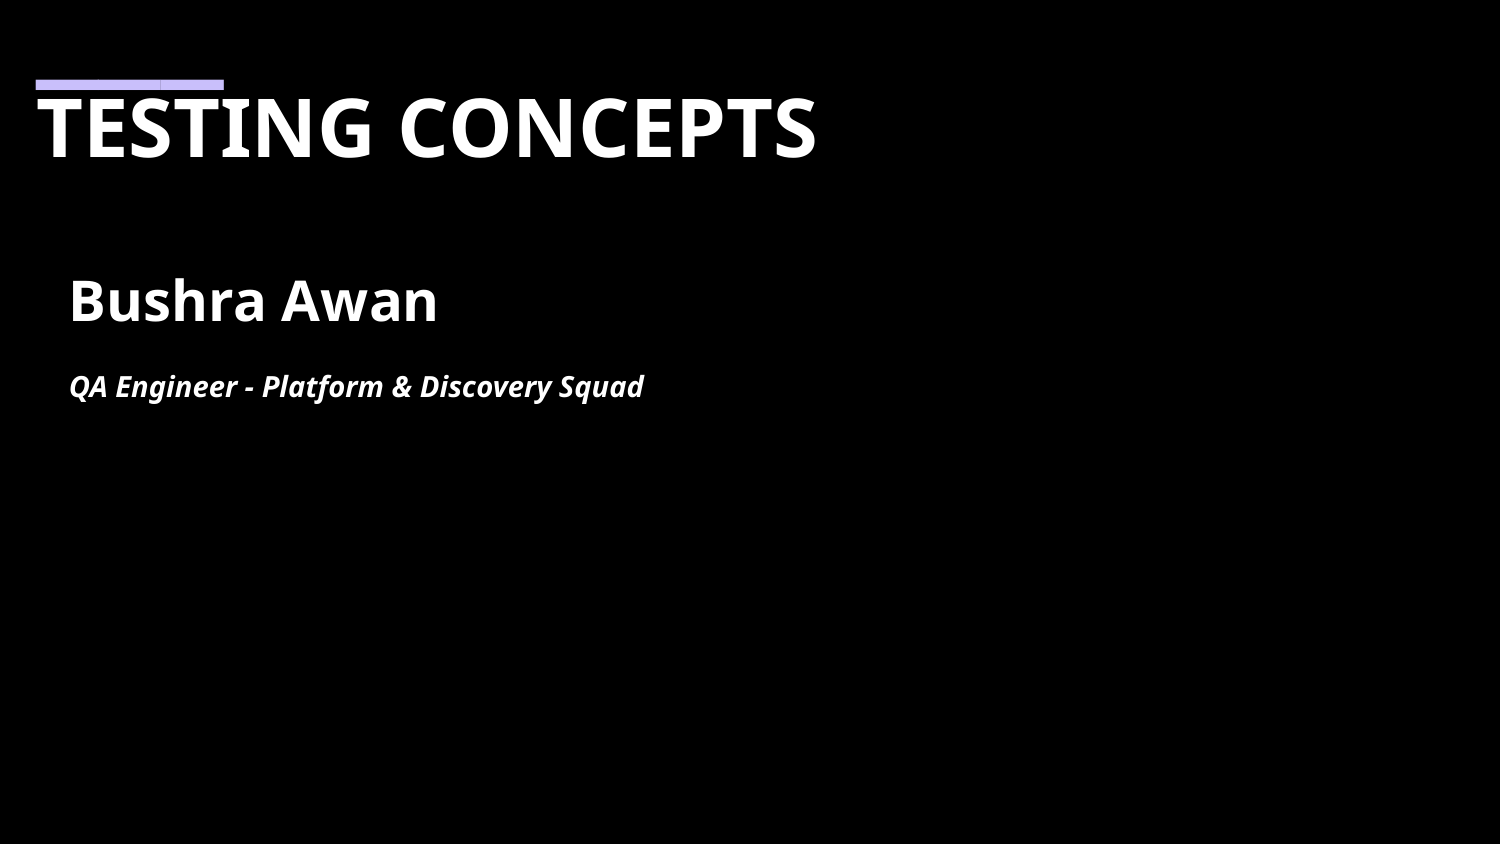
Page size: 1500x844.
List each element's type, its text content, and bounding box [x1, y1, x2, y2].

text_box Bushra Awan QA Engineer - Platform & Discovery Squad [53, 268, 1442, 418]
text_box ___ TESTING CONCEPTS [32, 36, 937, 177]
